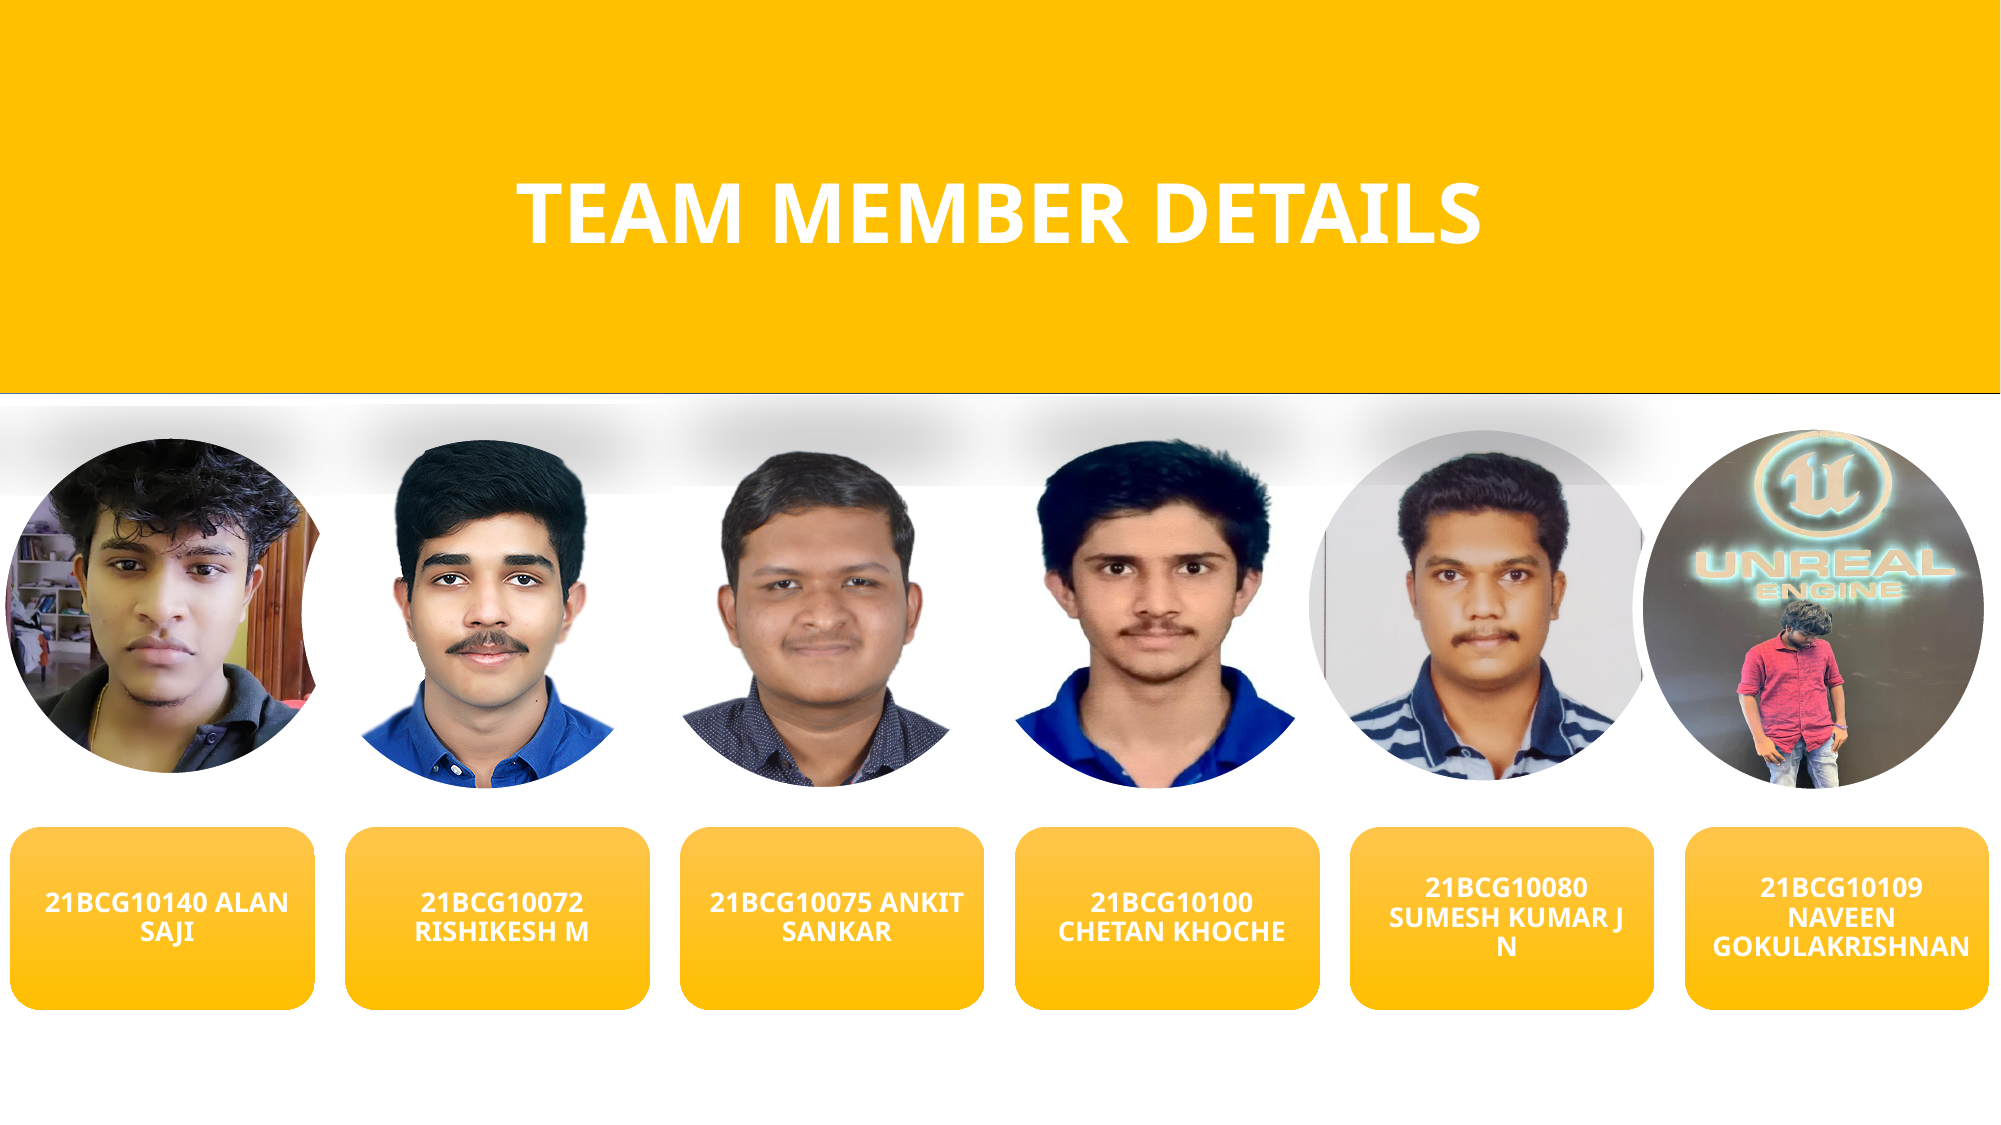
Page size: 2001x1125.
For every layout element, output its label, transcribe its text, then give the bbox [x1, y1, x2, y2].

title TEAM MEMBER DETAILS [440, 108, 1560, 326]
text_box [0, 394, 2000, 1125]
text_box [0, 0, 2000, 394]
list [10, 745, 1990, 1091]
picture [0, 424, 1990, 779]
